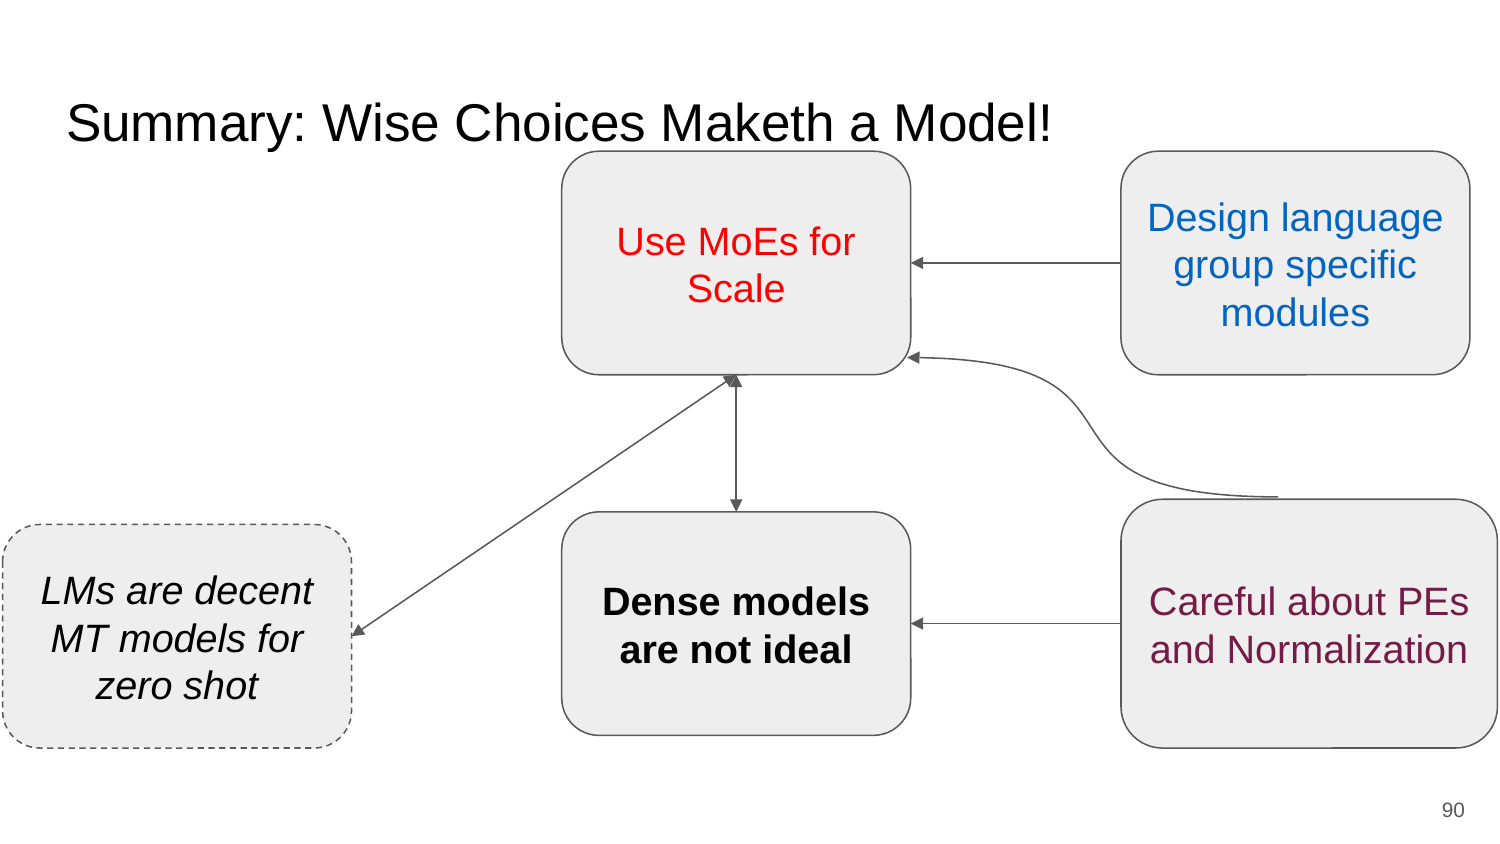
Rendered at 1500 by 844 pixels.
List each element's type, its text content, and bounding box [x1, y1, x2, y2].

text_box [906, 357, 1279, 498]
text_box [351, 374, 737, 637]
text_box LMs are decent MT models for zero shot [2, 524, 352, 749]
text_box Careful about PEs and Normalization [1120, 499, 1498, 749]
title Summary: Wise Choices Maketh a Model! [51, 72, 1449, 167]
text_box Use MoEs for Scale [561, 151, 911, 375]
text_box Dense models are not ideal [561, 511, 911, 736]
slide_number ‹#› [1389, 776, 1480, 842]
text_box Design language group specific modules [1120, 151, 1470, 375]
